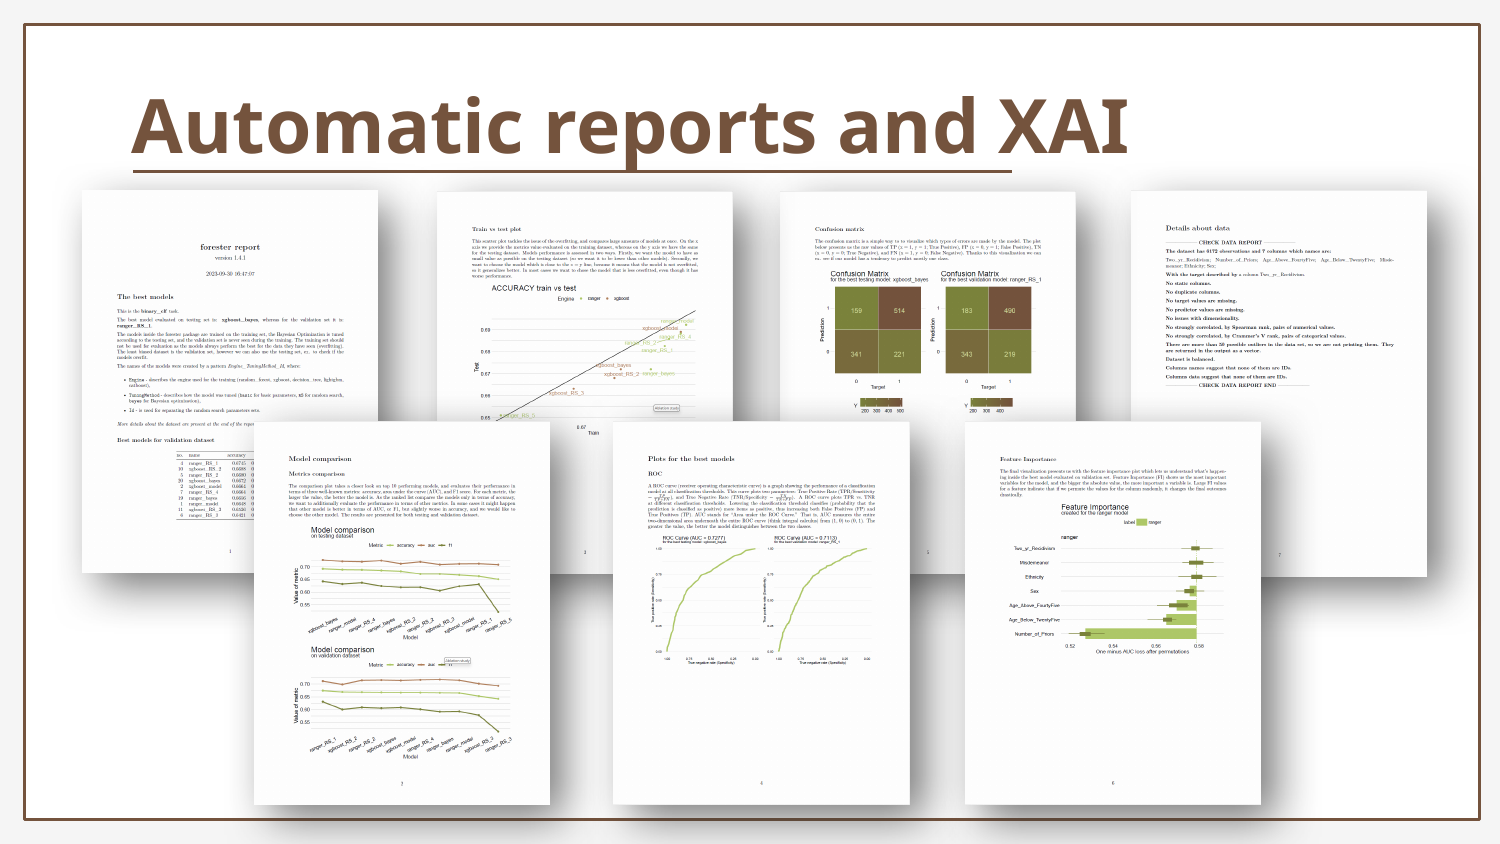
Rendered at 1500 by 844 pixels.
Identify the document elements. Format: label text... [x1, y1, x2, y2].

picture [82, 190, 1428, 805]
title Automatic reports and XAI [116, 63, 1203, 191]
